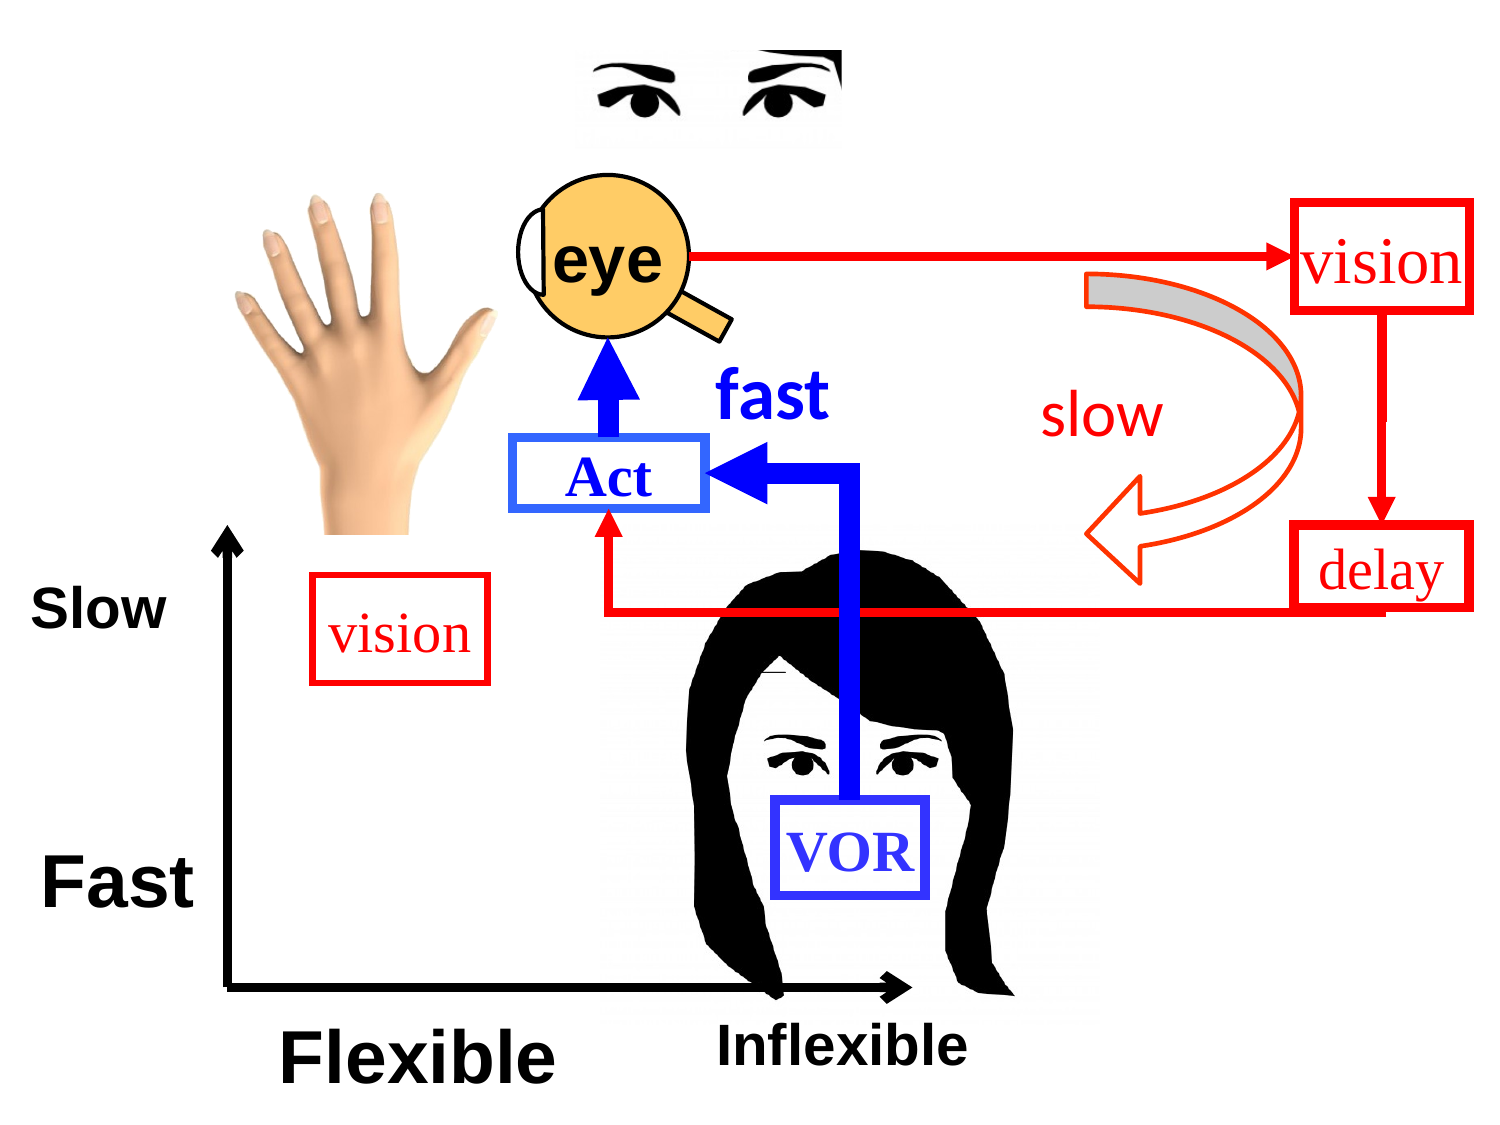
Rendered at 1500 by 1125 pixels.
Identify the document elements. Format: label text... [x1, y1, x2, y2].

text_box Inflexible [701, 1035, 985, 1085]
text_box Fast [25, 824, 210, 930]
text_box Act [526, 437, 705, 509]
text_box delay [1294, 524, 1470, 608]
text_box [1086, 273, 1302, 415]
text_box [945, 171, 1045, 946]
text_box [1096, 427, 1302, 584]
text_box Slow [15, 562, 182, 648]
picture [599, 524, 1101, 1026]
text_box Flexible [264, 1001, 573, 1107]
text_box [613, 563, 942, 710]
text_box vision [1294, 202, 1470, 311]
picture [574, 49, 842, 151]
picture [174, 187, 523, 535]
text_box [517, 174, 731, 338]
text_box fast [700, 337, 846, 443]
text_box vision [312, 574, 488, 683]
text_box slow [1050, 362, 1180, 458]
